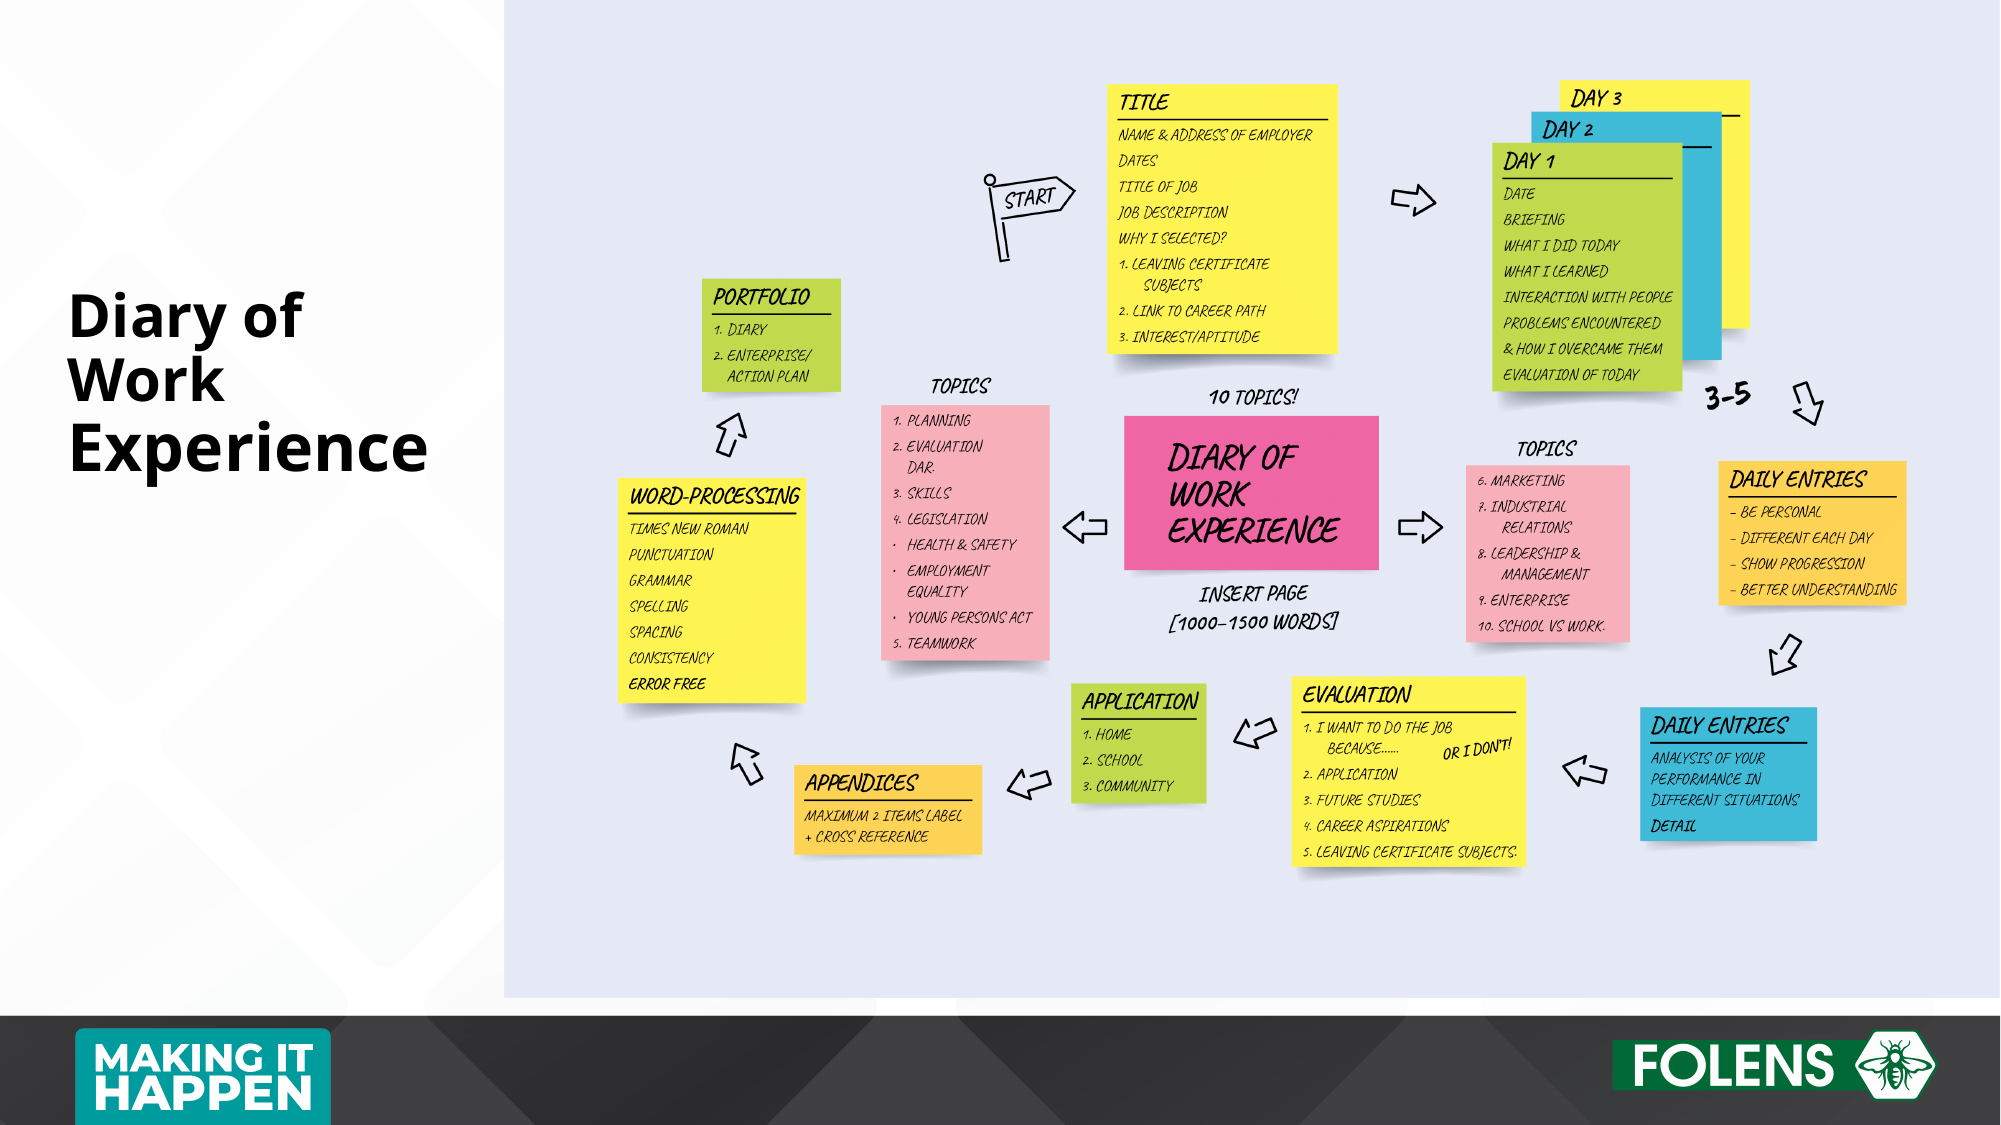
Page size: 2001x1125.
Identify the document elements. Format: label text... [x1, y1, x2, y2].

title Diary of Work Experience [52, 277, 489, 495]
list [137, 299, 1863, 1014]
picture [0, 0, 2001, 1125]
